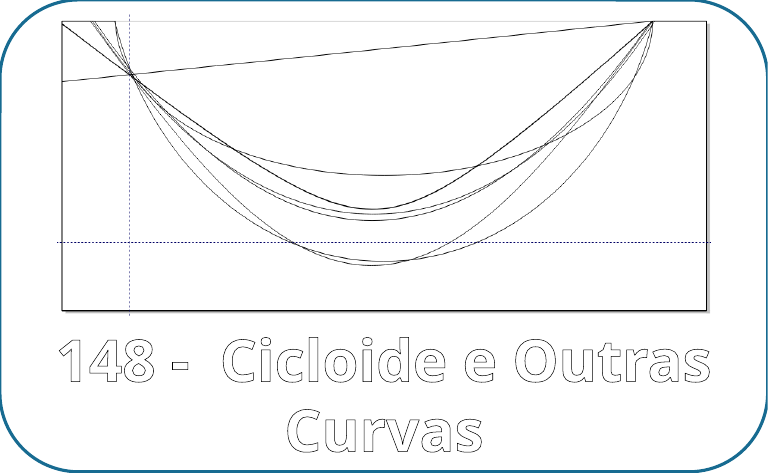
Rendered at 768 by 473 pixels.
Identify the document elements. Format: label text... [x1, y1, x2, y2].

text_box 148 - Cicloide e Outras Curvas [0, 315, 768, 471]
picture [57, 14, 711, 317]
